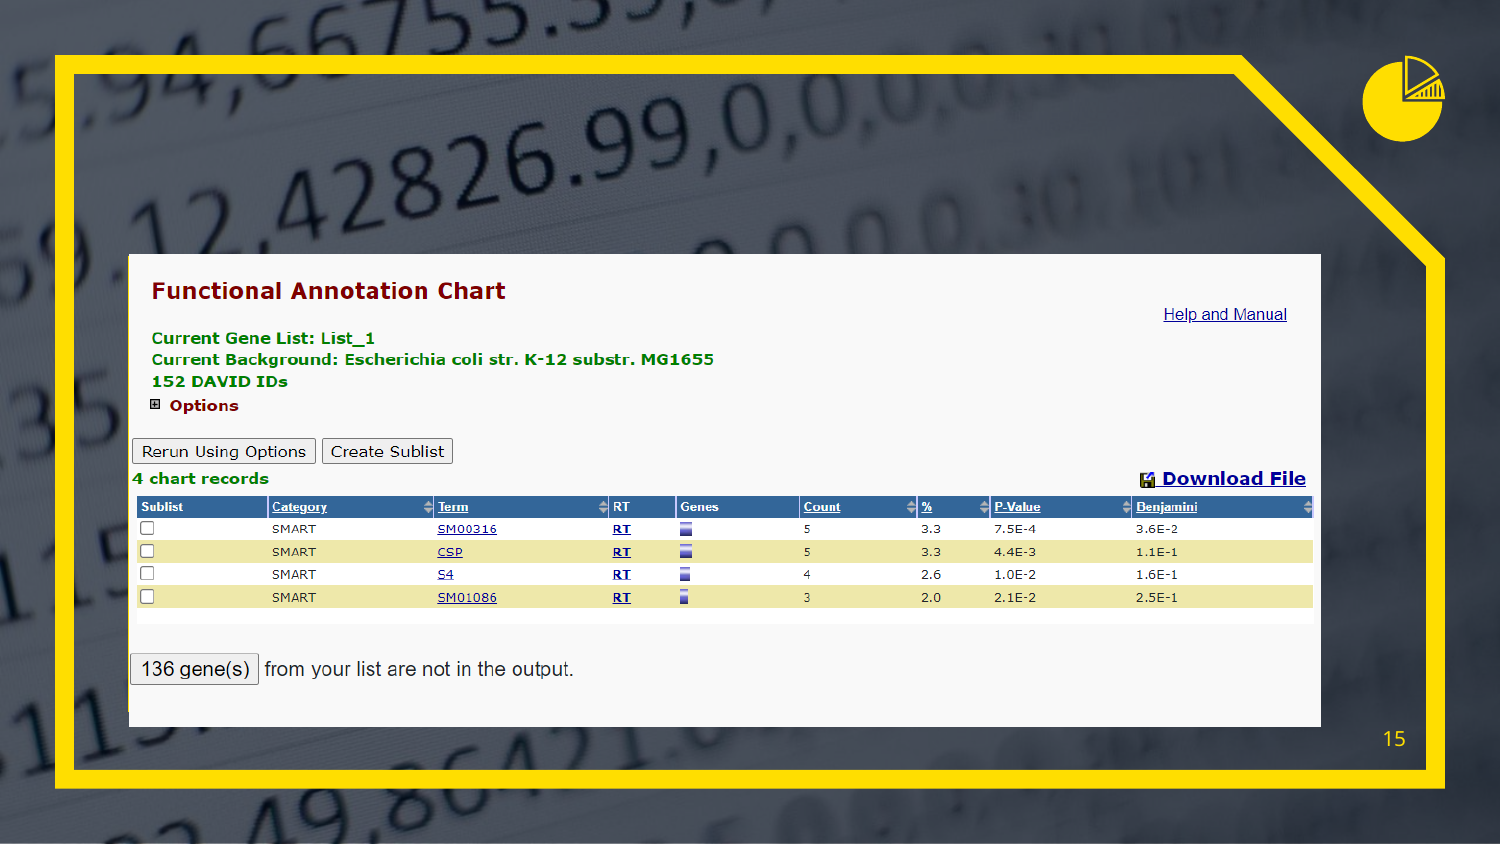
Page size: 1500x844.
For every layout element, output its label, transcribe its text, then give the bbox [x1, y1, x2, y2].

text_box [1362, 55, 1446, 142]
picture [0, 0, 1500, 844]
slide_number 15 [1366, 711, 1406, 755]
